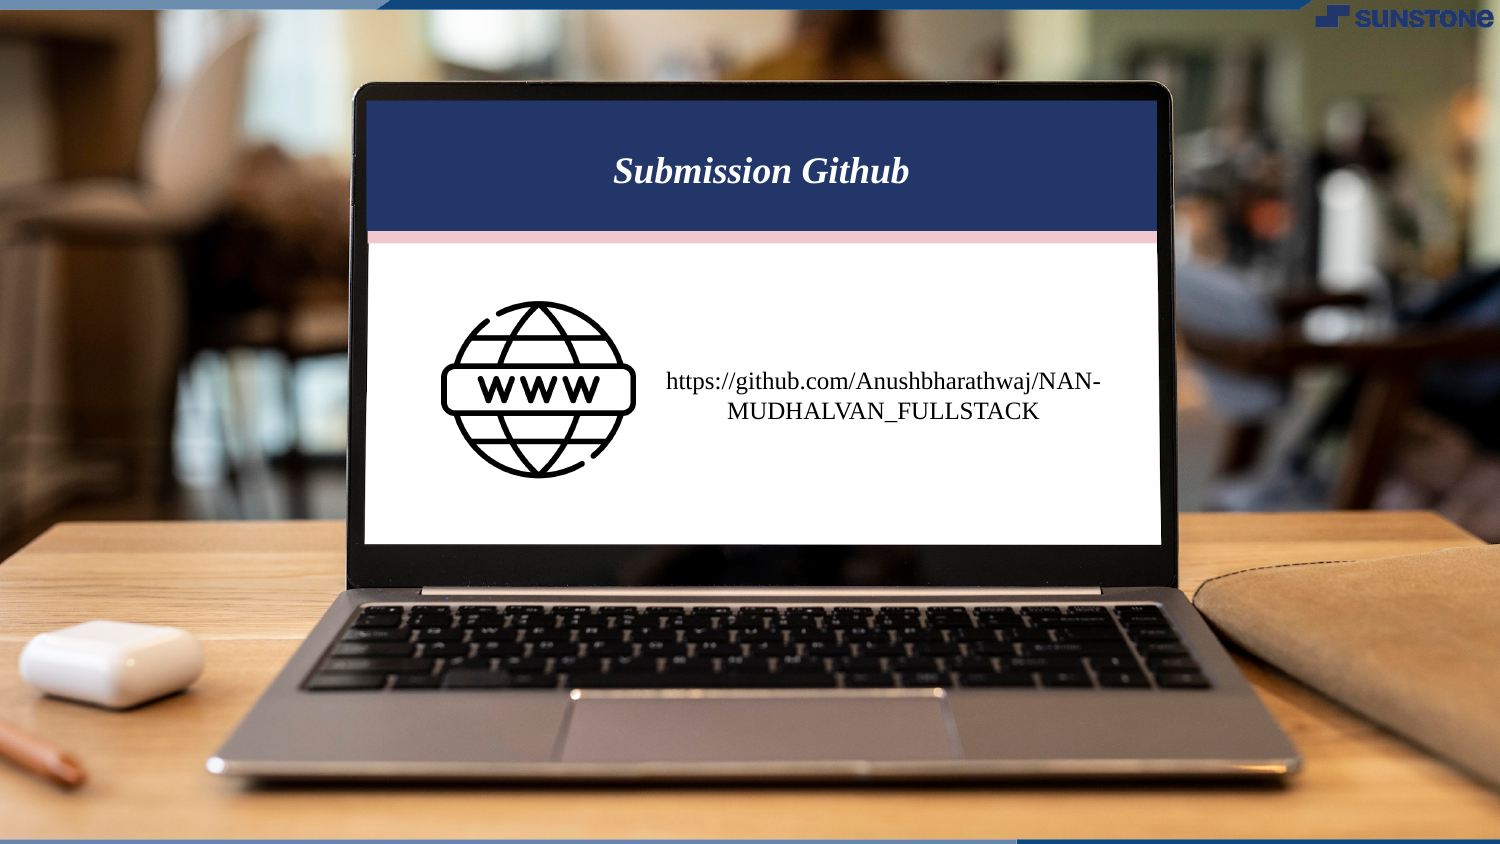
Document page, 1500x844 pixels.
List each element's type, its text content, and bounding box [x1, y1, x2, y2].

list Submission Github [432, 131, 1091, 206]
list https://github.com/Anushbharathwaj/NAN-MUDHALVAN_FULLSTACK [647, 149, 1120, 639]
picture [0, 0, 1500, 844]
